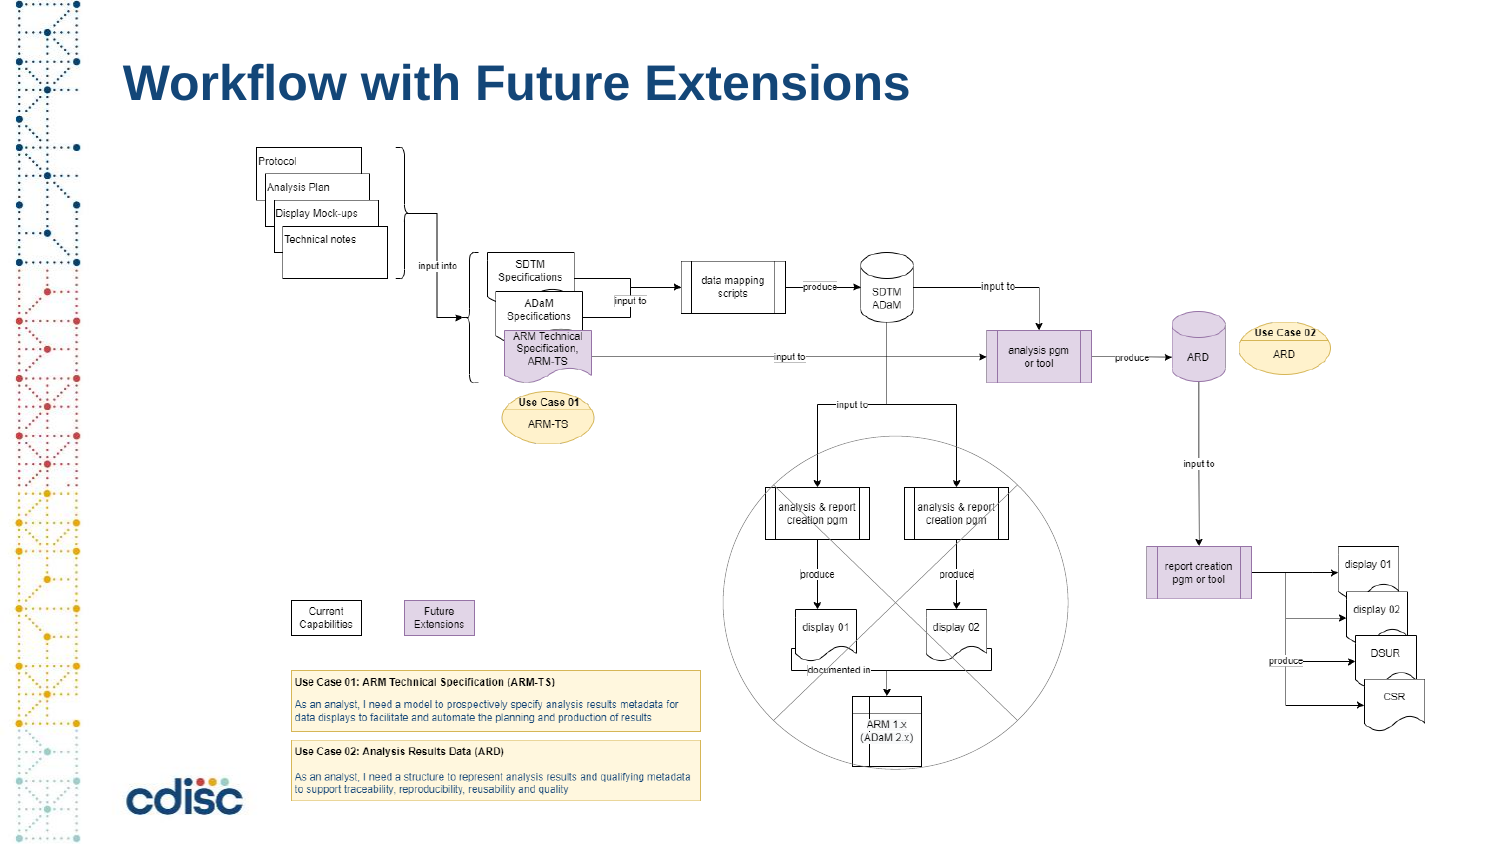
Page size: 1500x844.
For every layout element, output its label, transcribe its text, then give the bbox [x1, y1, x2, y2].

title Workflow with Future Extensions [123, 3, 1417, 167]
picture [0, 0, 1500, 844]
